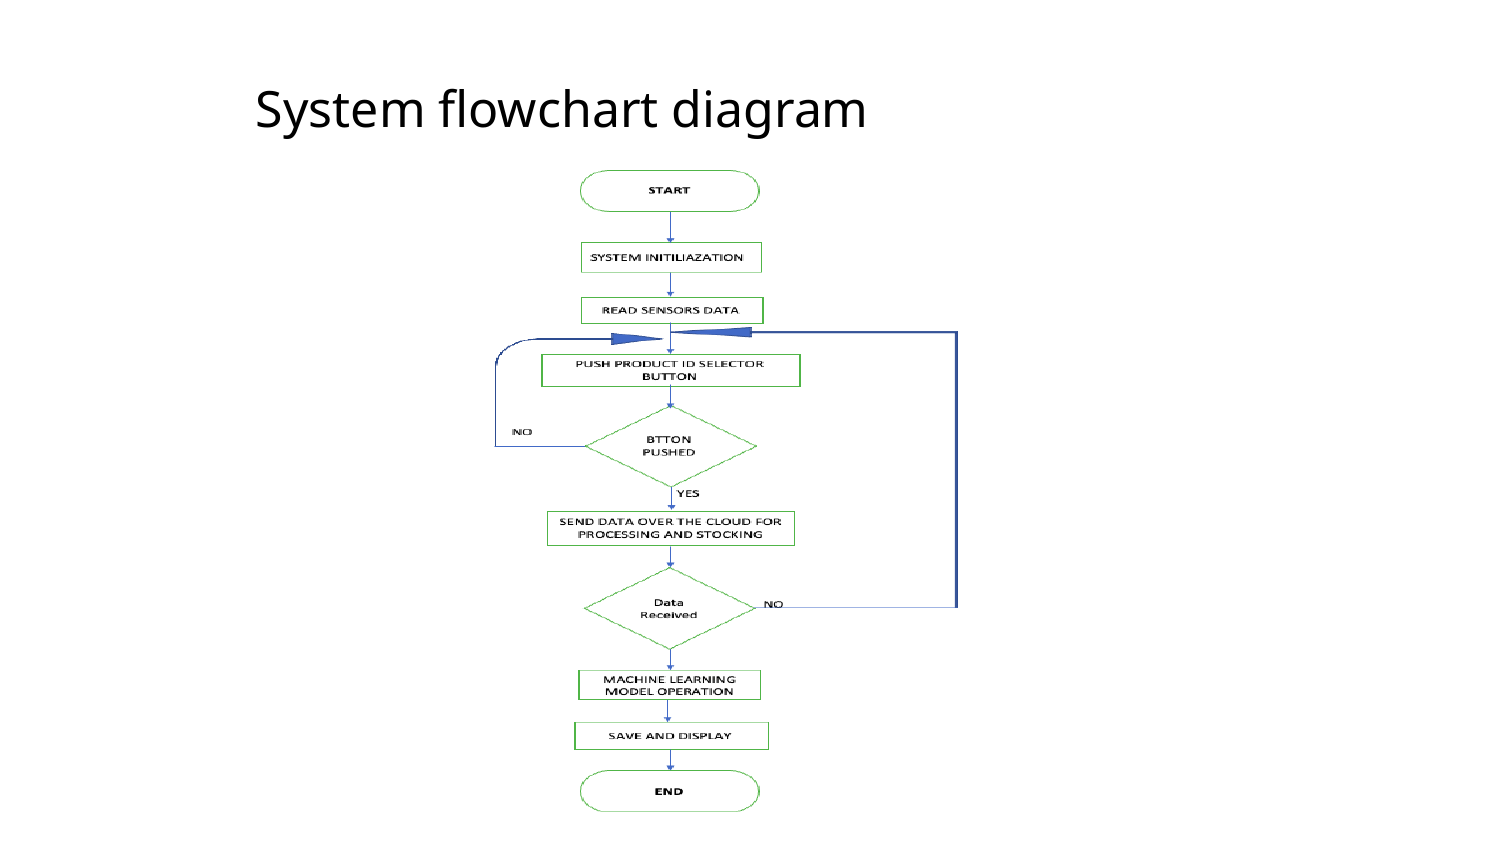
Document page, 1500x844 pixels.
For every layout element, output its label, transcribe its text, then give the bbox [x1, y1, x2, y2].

picture [440, 162, 985, 817]
title System flowchart diagram [29, 50, 1471, 145]
